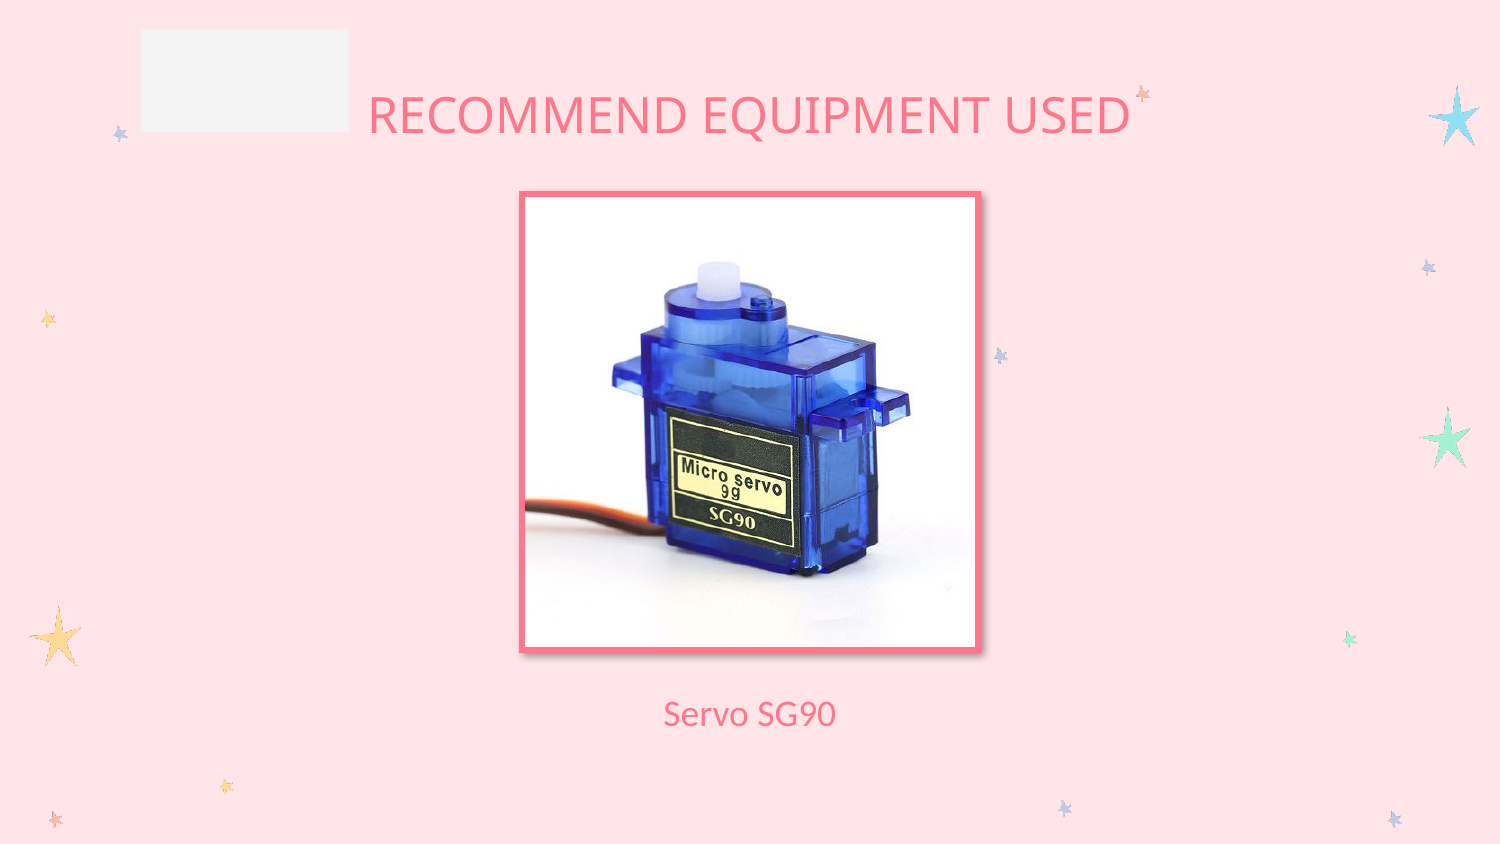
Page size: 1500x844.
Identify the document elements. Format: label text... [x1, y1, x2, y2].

title RECOMMEND EQUIPMENT USED [115, 56, 1385, 144]
title Servo SG90 [625, 667, 875, 734]
picture [0, 0, 1500, 844]
